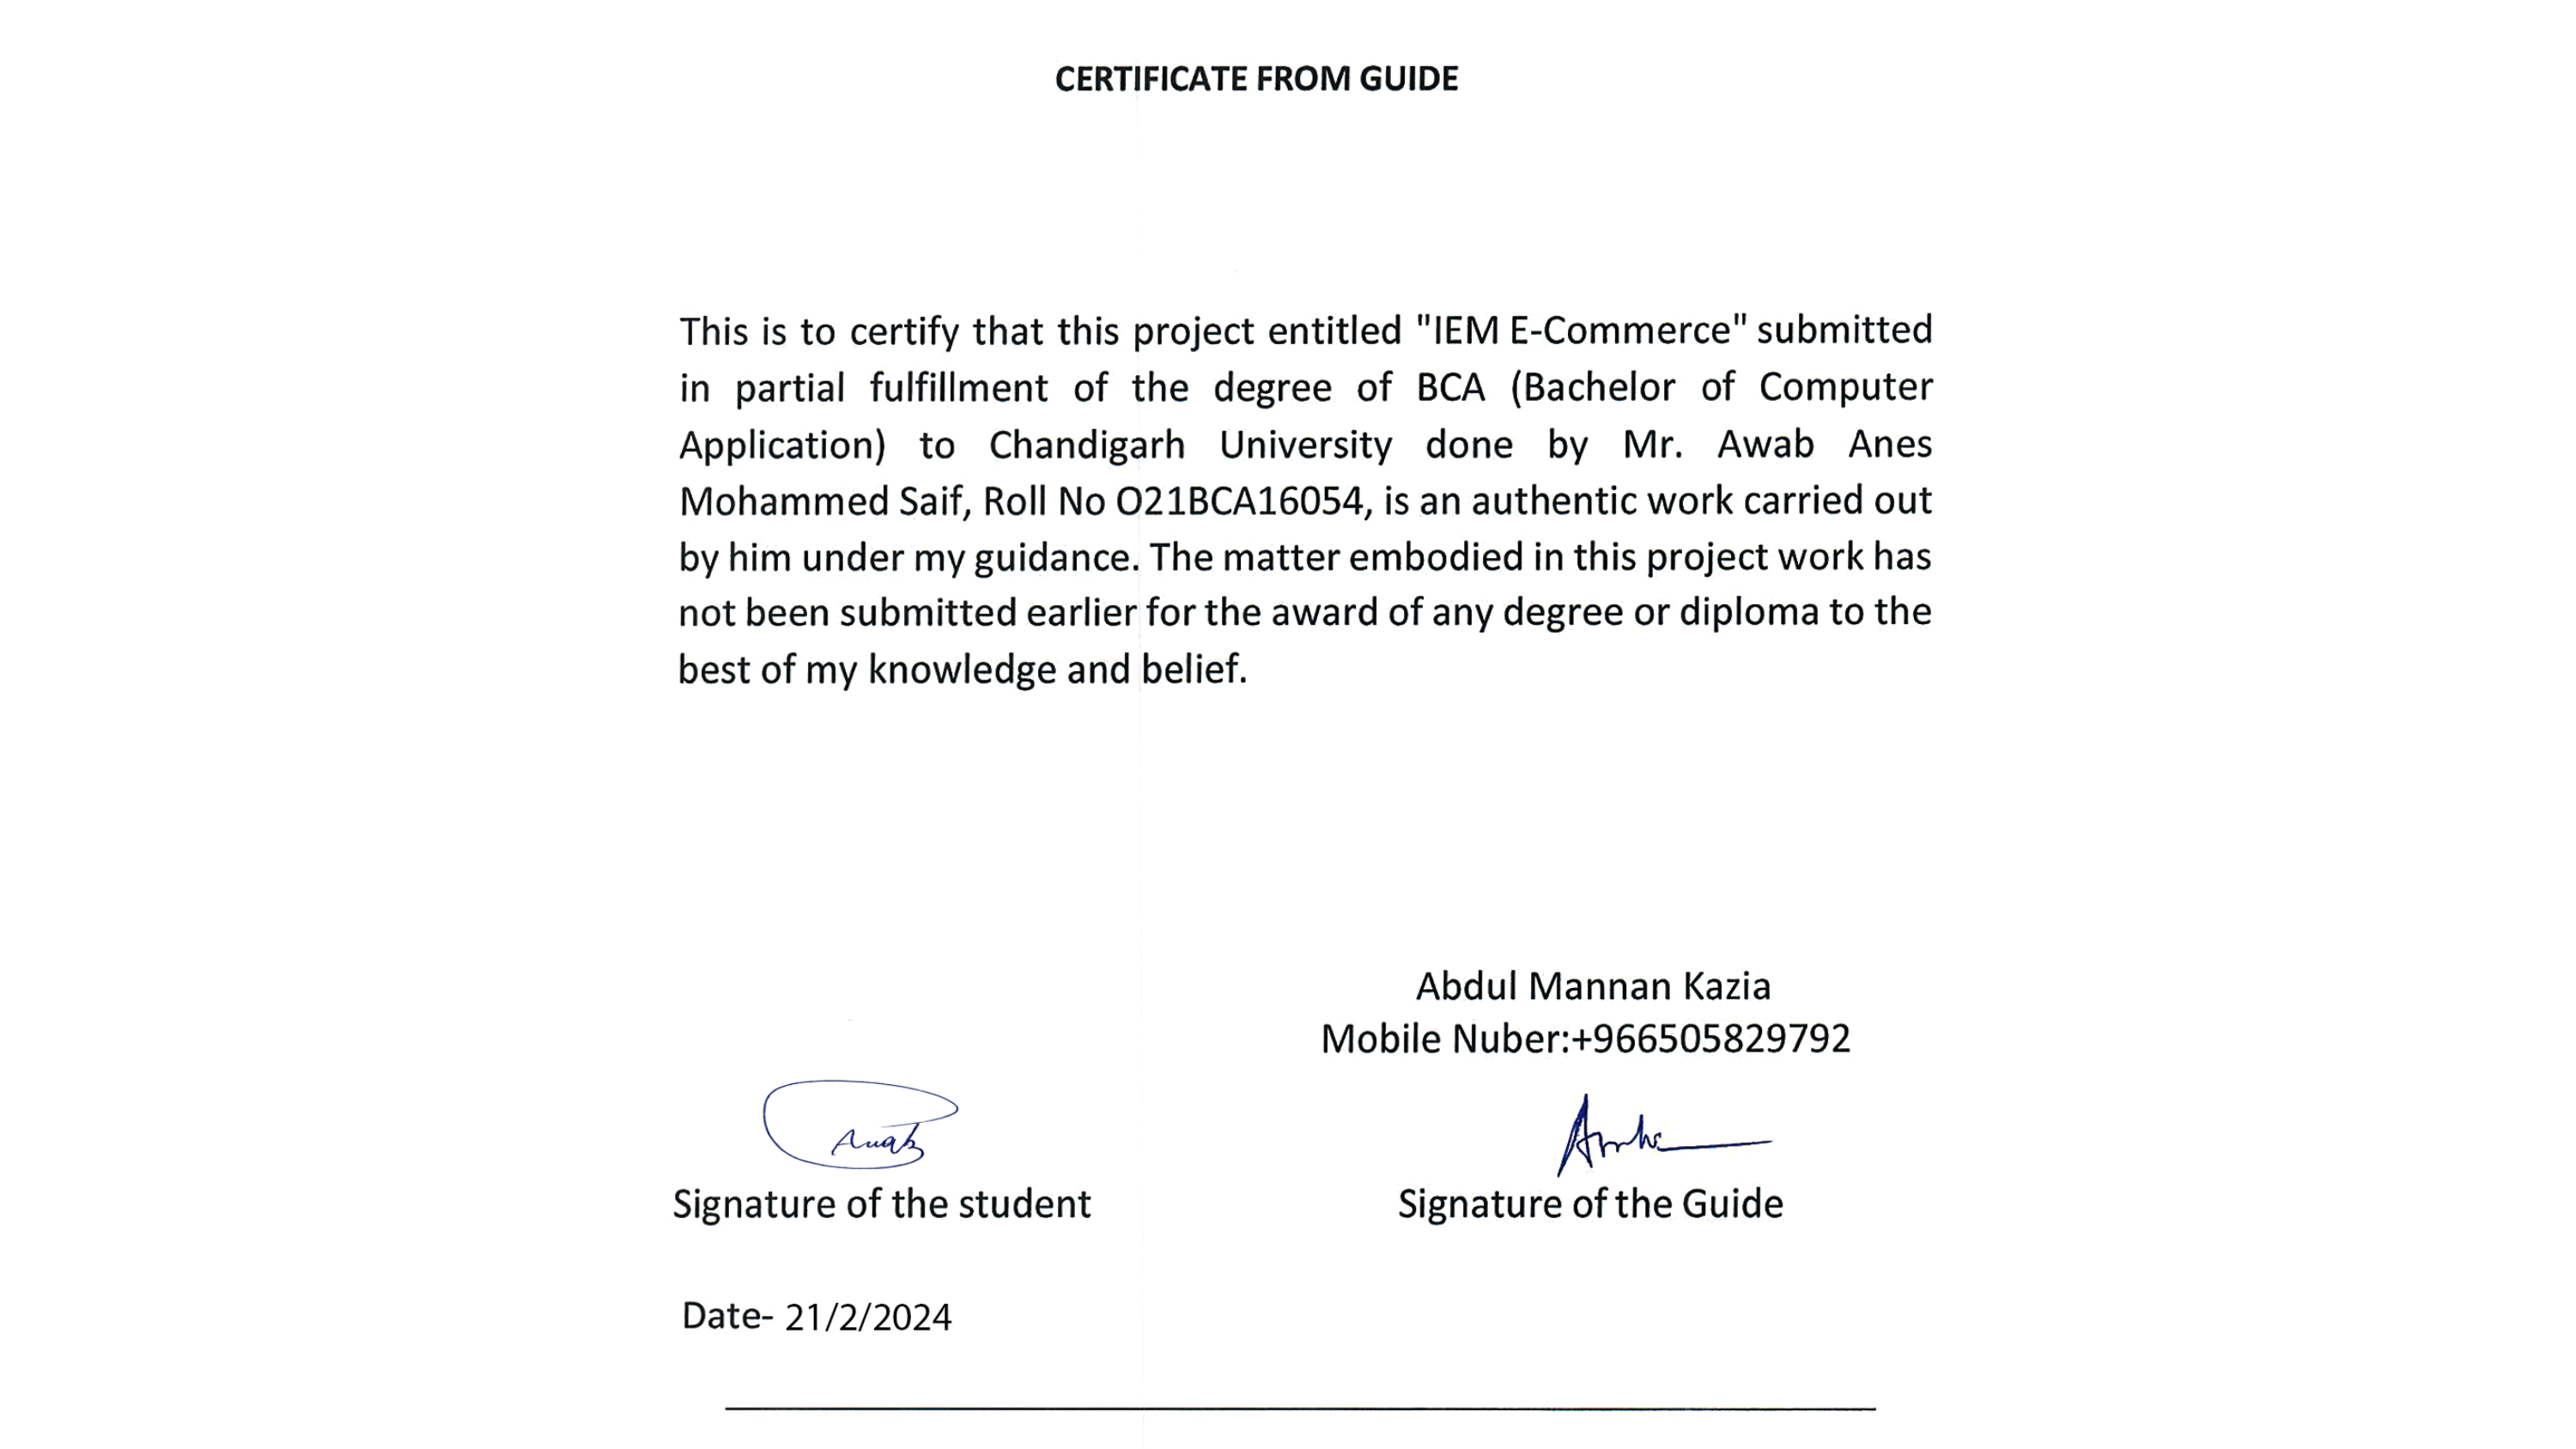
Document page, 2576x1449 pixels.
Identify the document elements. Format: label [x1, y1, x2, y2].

picture [508, 0, 2068, 1449]
